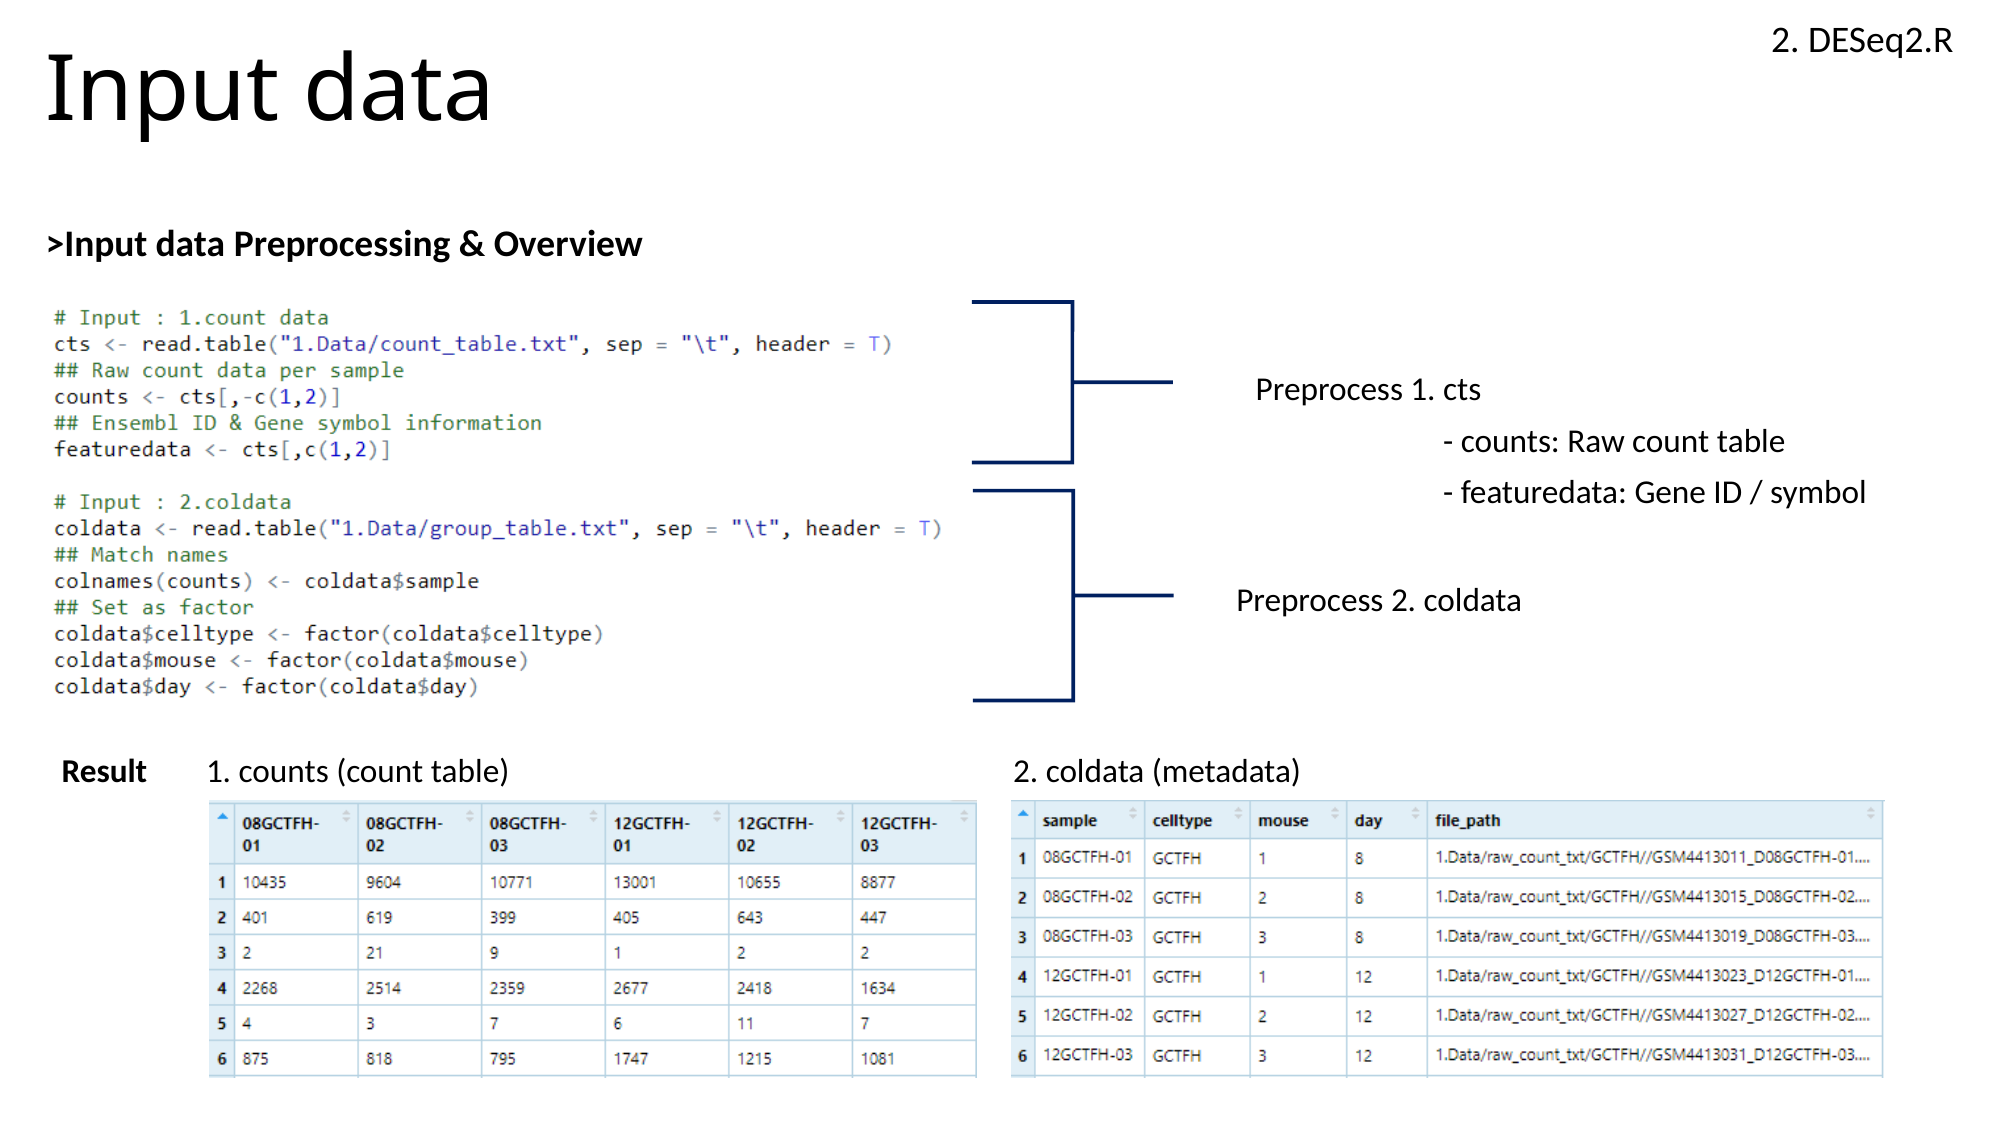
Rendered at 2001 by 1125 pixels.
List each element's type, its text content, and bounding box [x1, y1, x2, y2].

text_box Preprocess 1. cts - counts: Raw count table - featuredata: Gene ID / symbol [1240, 347, 1883, 518]
text_box Result [46, 729, 175, 797]
list >Input data Preprocessing & Overview [30, 197, 1756, 912]
text_box [972, 490, 1174, 702]
text_box 1. counts (count table) [191, 729, 590, 797]
text_box [971, 301, 1173, 463]
text_box 2. DESeq2.R [1756, 7, 1969, 68]
picture [50, 301, 951, 704]
title Input data [30, 26, 1756, 156]
picture [209, 799, 977, 1078]
picture [1010, 800, 1885, 1078]
text_box Preprocess 2. coldata [1221, 559, 1538, 626]
text_box 2. coldata (metadata) [998, 729, 1397, 797]
